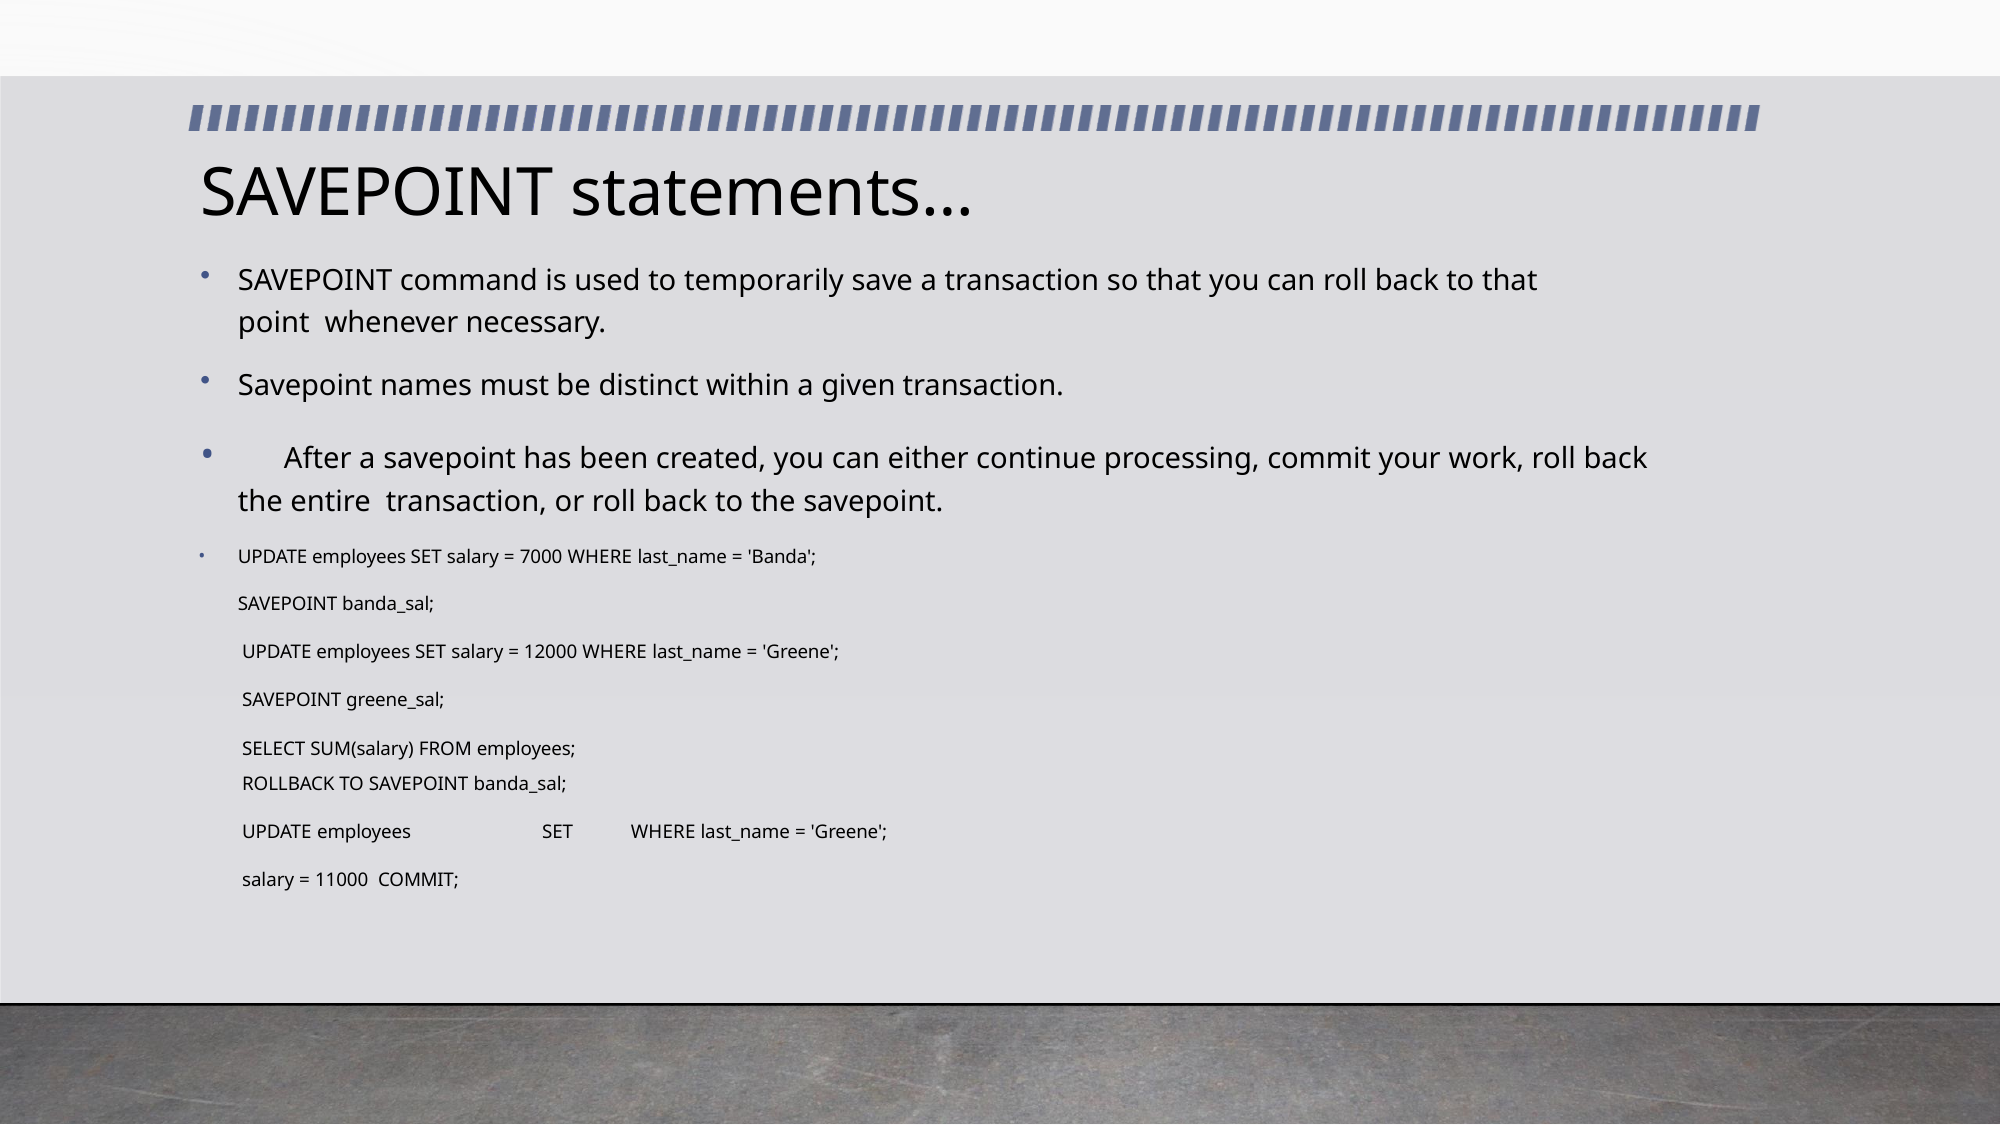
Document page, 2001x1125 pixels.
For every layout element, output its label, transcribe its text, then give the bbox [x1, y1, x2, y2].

picture [0, 0, 2000, 1003]
title SAVEPOINT statements… [198, 146, 990, 337]
text_box ROLLBACK TO SAVEPOINT banda_sal; UPDATE employees SET salary = 11000 COMMIT; [240, 770, 608, 890]
picture [0, 1006, 2000, 1125]
text_box SAVEPOINT command is used to temporarily save a transaction so that you can roll back to that point whenever necessary. Savepoint names must be distinct within a given transaction. After a savepoint has been created, you can either continue processing, commit your work, roll back the entire transaction, or roll back to the savepoint. UPDATE employees SET salary = 7000 WHERE last_name = 'Banda'; SAVEPOINT banda_sal; UPDATE employees SET salary = 12000 WHERE last_name = 'Greene'; SAVEPOINT greene_sal; SELECT SUM(salary) FROM employees; [198, 252, 1661, 759]
text_box WHERE last_name = 'Greene'; [628, 817, 891, 843]
